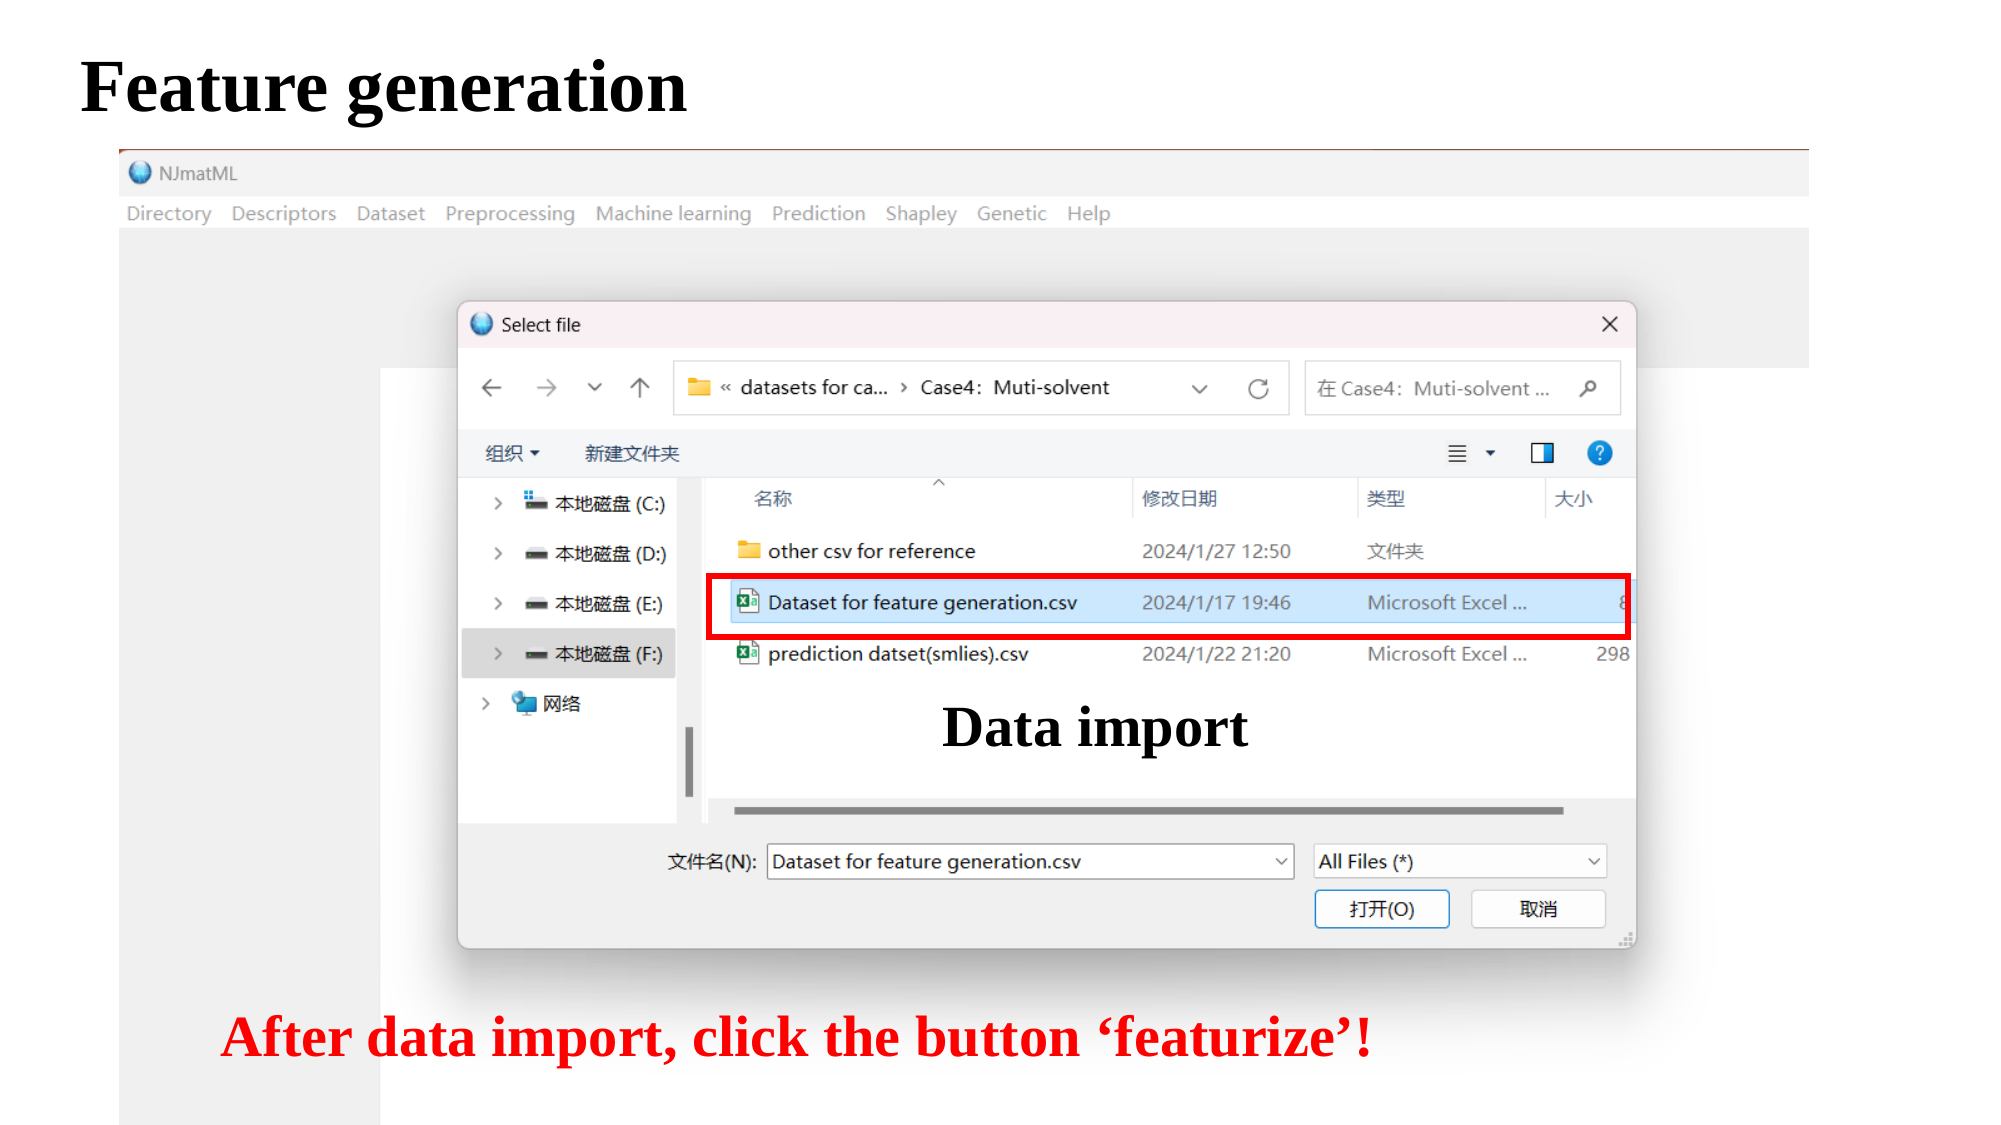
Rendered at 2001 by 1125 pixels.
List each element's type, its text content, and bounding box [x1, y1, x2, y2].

picture [119, 149, 1809, 1125]
title Feature generation [64, 29, 1790, 146]
